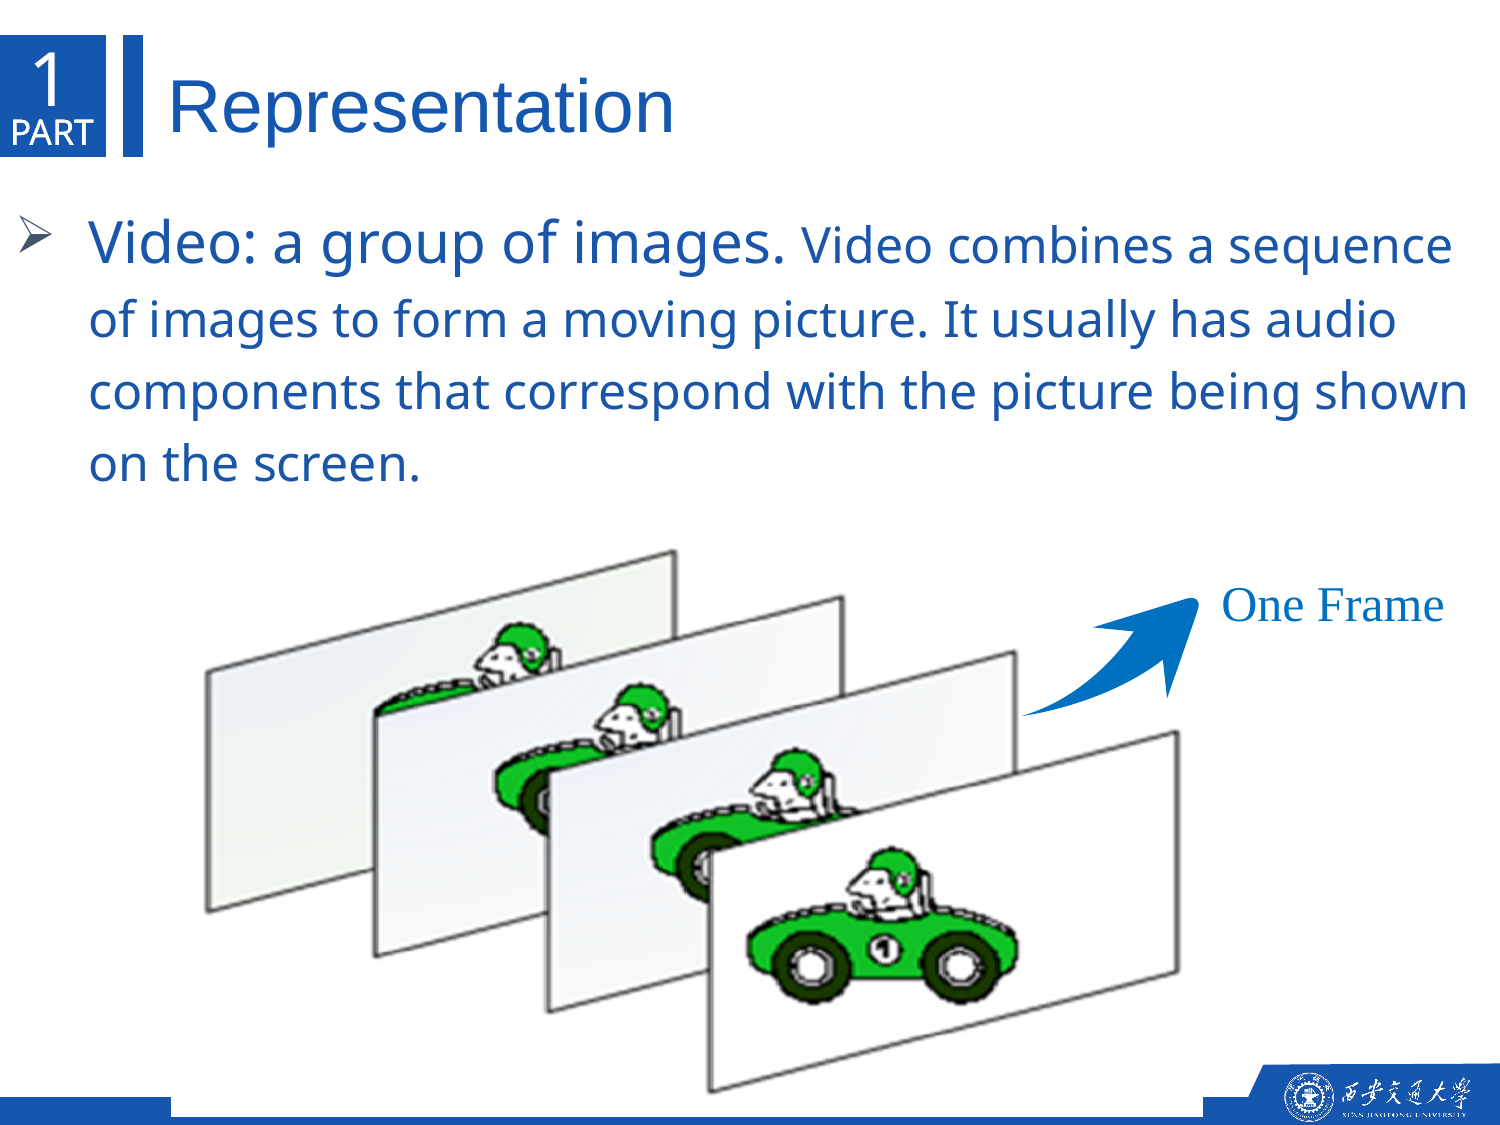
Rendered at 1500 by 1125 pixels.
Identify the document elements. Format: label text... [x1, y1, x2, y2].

text_box [0, 34, 107, 158]
text_box PART [9, 109, 95, 153]
text_box [122, 34, 144, 158]
text_box Representation [152, 50, 692, 156]
picture [171, 539, 1203, 1117]
text_box One Frame [1206, 564, 1493, 640]
text_box Video: a group of images. Video combines a sequence of images to form a moving picture. It usually has audio components that correspond with the picture being shown on the screen. [0, 184, 1500, 513]
text_box 1 [14, 23, 87, 109]
